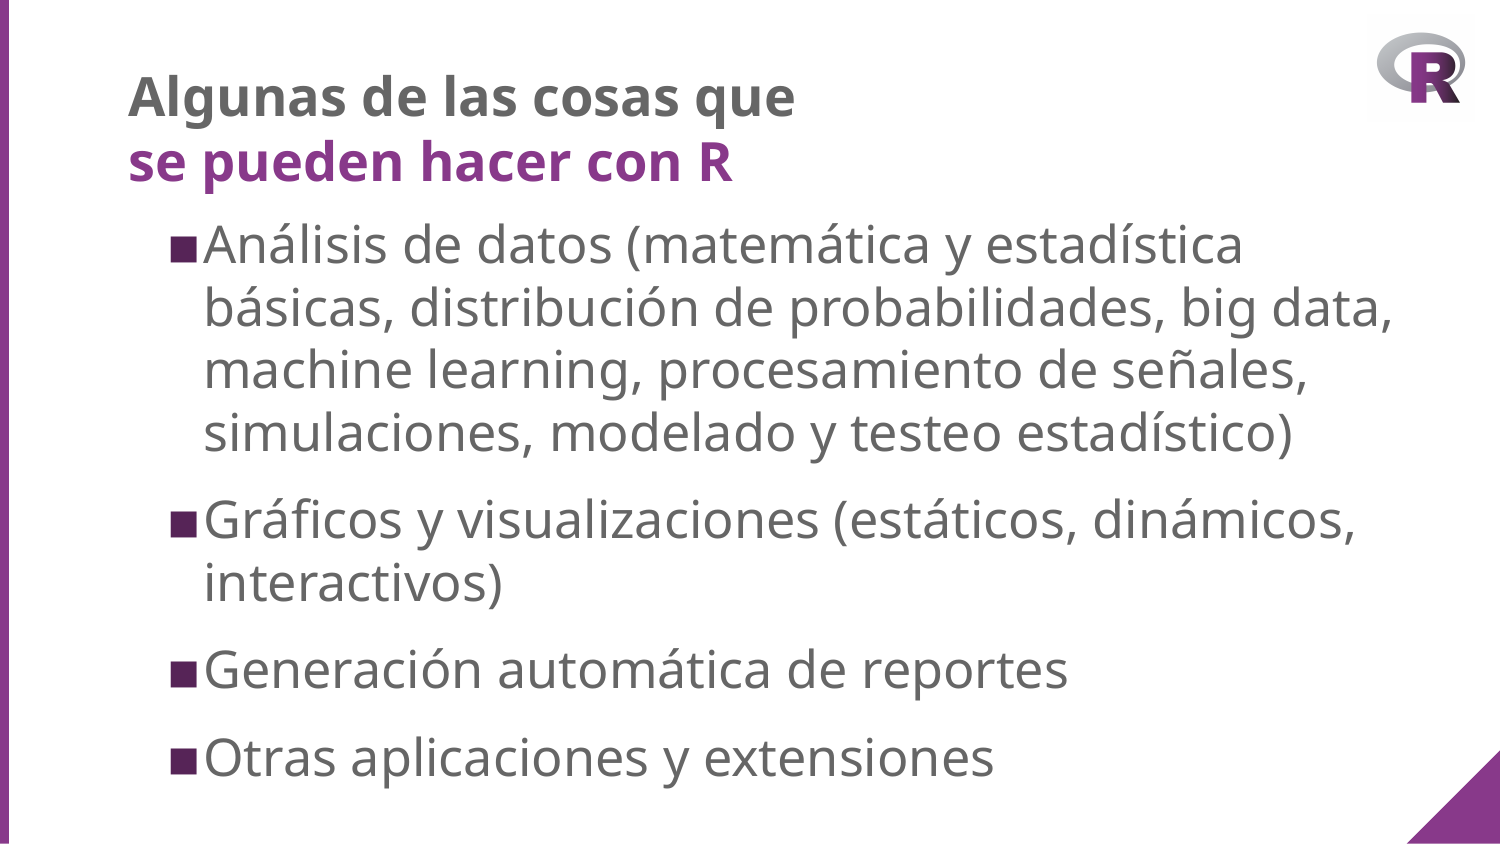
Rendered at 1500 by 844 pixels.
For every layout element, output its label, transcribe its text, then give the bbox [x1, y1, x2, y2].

picture [1367, 14, 1475, 122]
list Análisis de datos (matemática y estadística básicas, distribución de probabilidades, big data, machine learning, procesamiento de señales, simulaciones, modelado y testeo estadístico) Gráficos y visualizaciones (estáticos, dinámicos, interactivos) Generación automática de reportes Otras aplicaciones y extensiones [113, 196, 1425, 765]
title Algunas de las cosas que se pueden hacer con R [113, 46, 957, 188]
